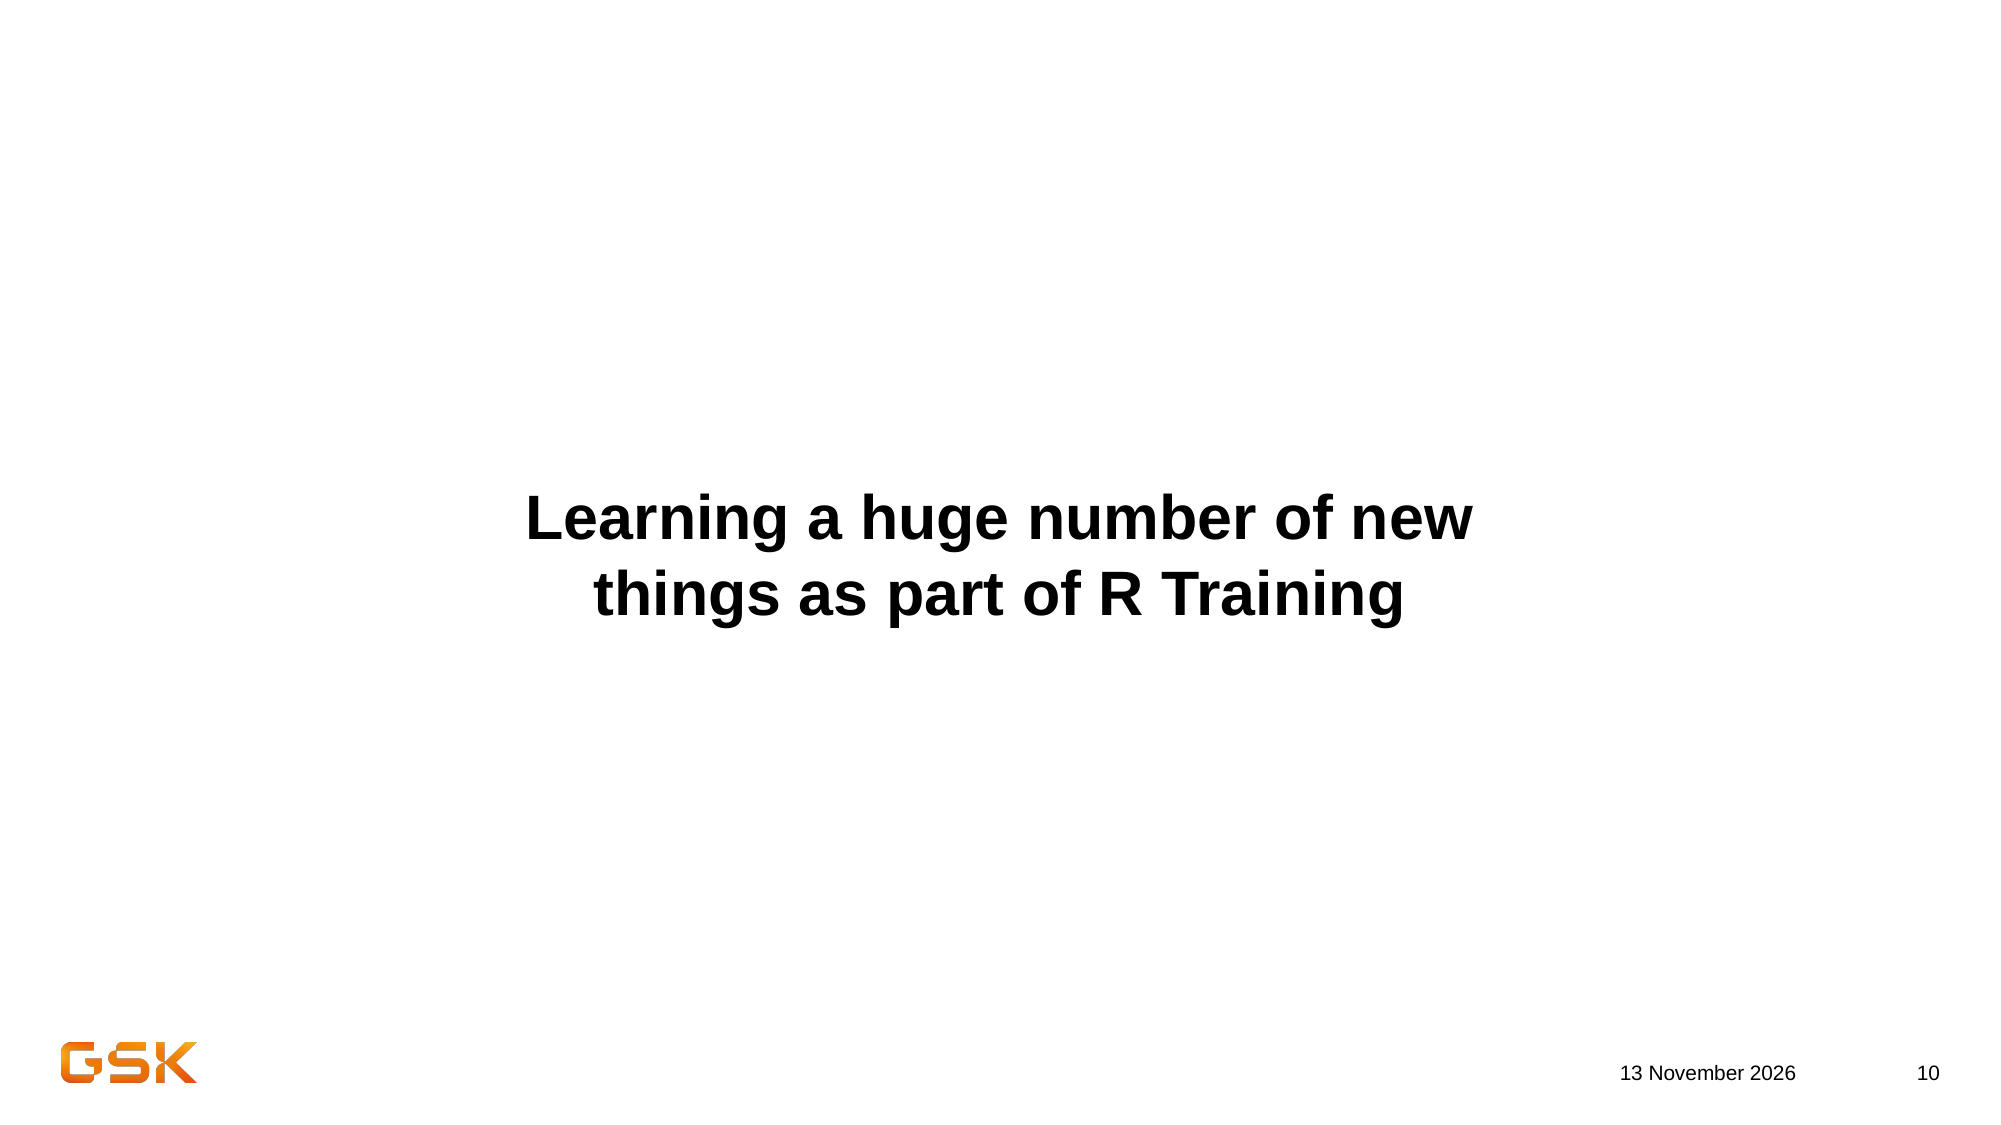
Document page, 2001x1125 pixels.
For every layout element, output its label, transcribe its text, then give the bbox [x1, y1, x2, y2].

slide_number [1340, 1040, 1797, 1085]
slide_number 10 [1851, 1040, 1940, 1085]
text_box Learning a huge number of new things as part of R Training [468, 447, 1532, 678]
picture [61, 1042, 197, 1083]
